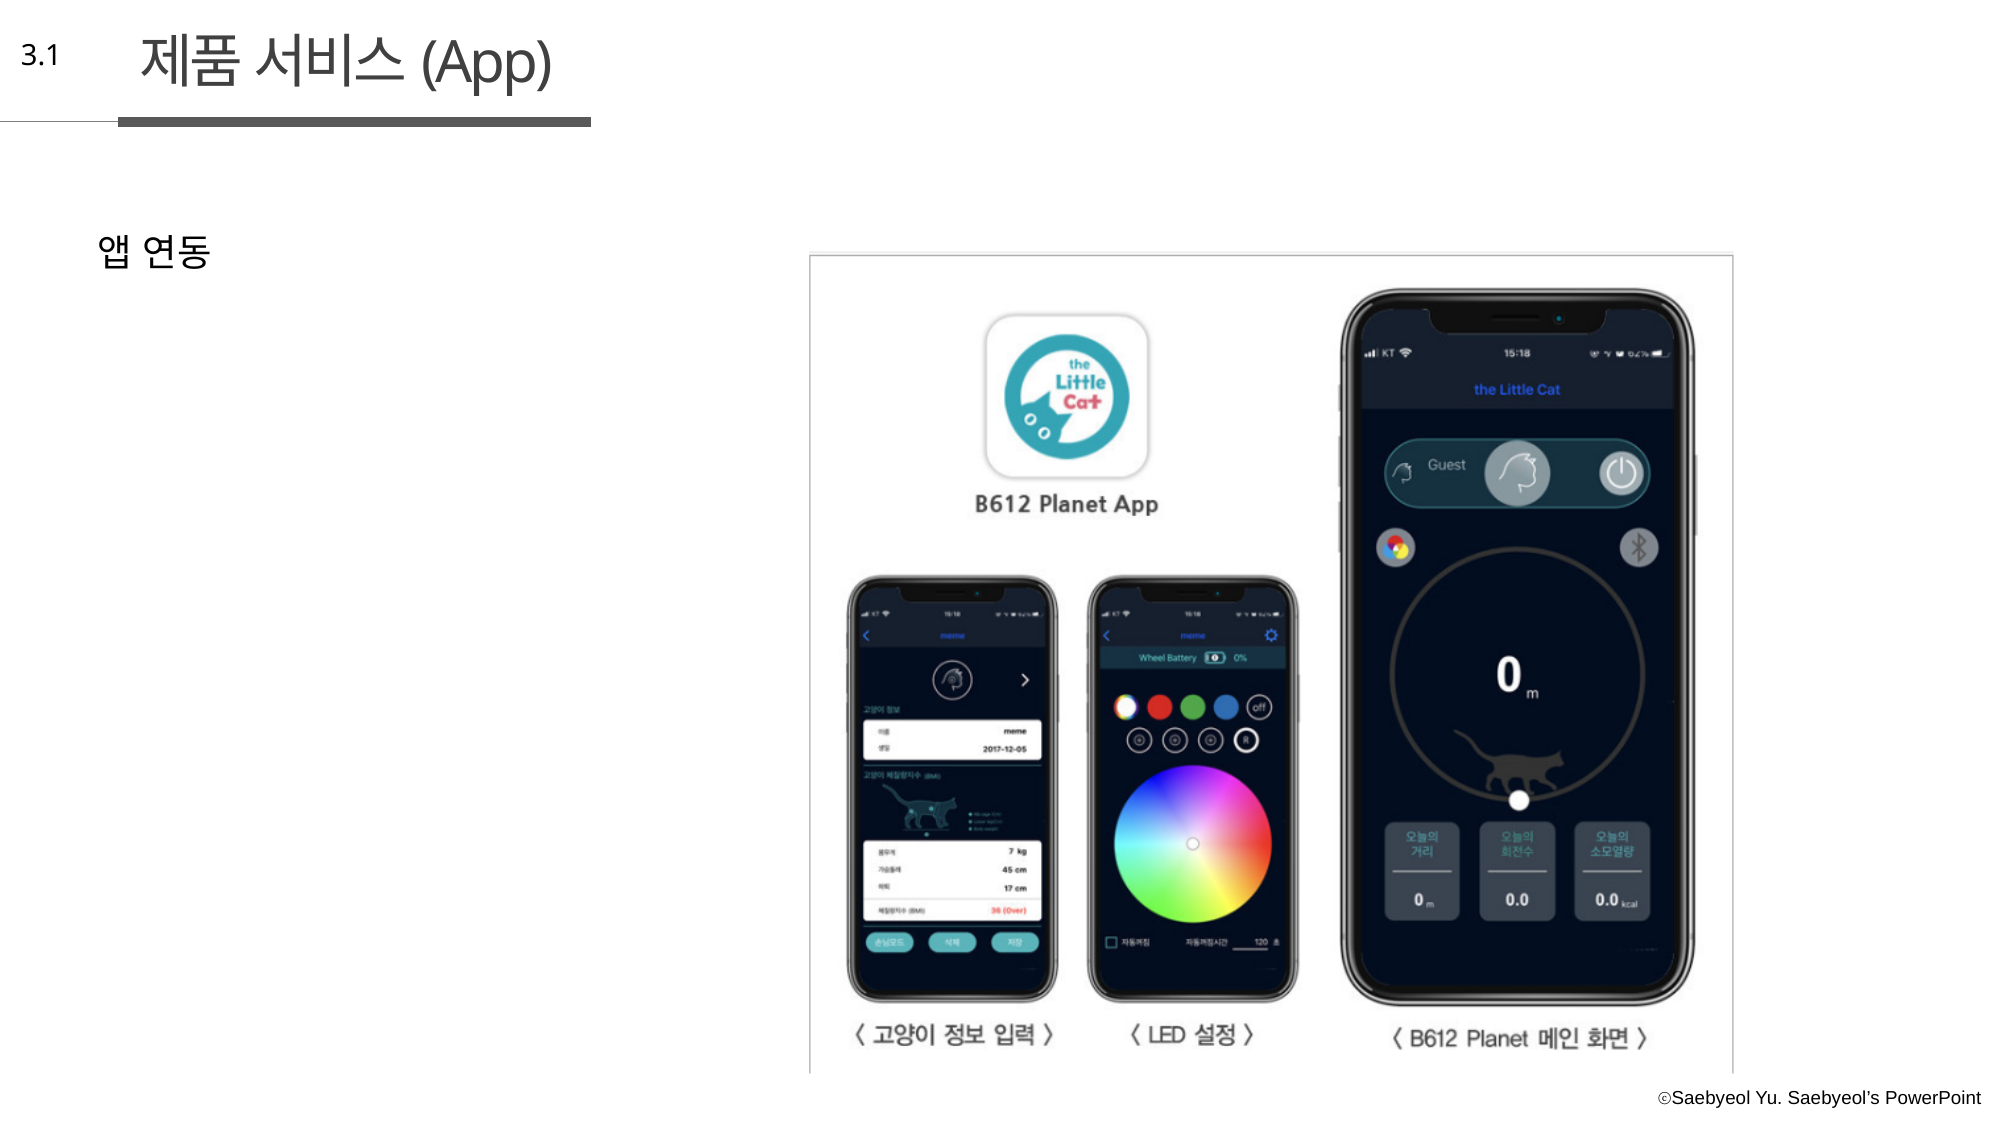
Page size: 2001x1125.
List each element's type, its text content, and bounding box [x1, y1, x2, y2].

text_box 3.1 [6, 28, 77, 79]
text_box 제품 서비스(App) [124, 16, 568, 102]
picture [808, 251, 1735, 1075]
text_box 앱 연동 [82, 221, 227, 281]
